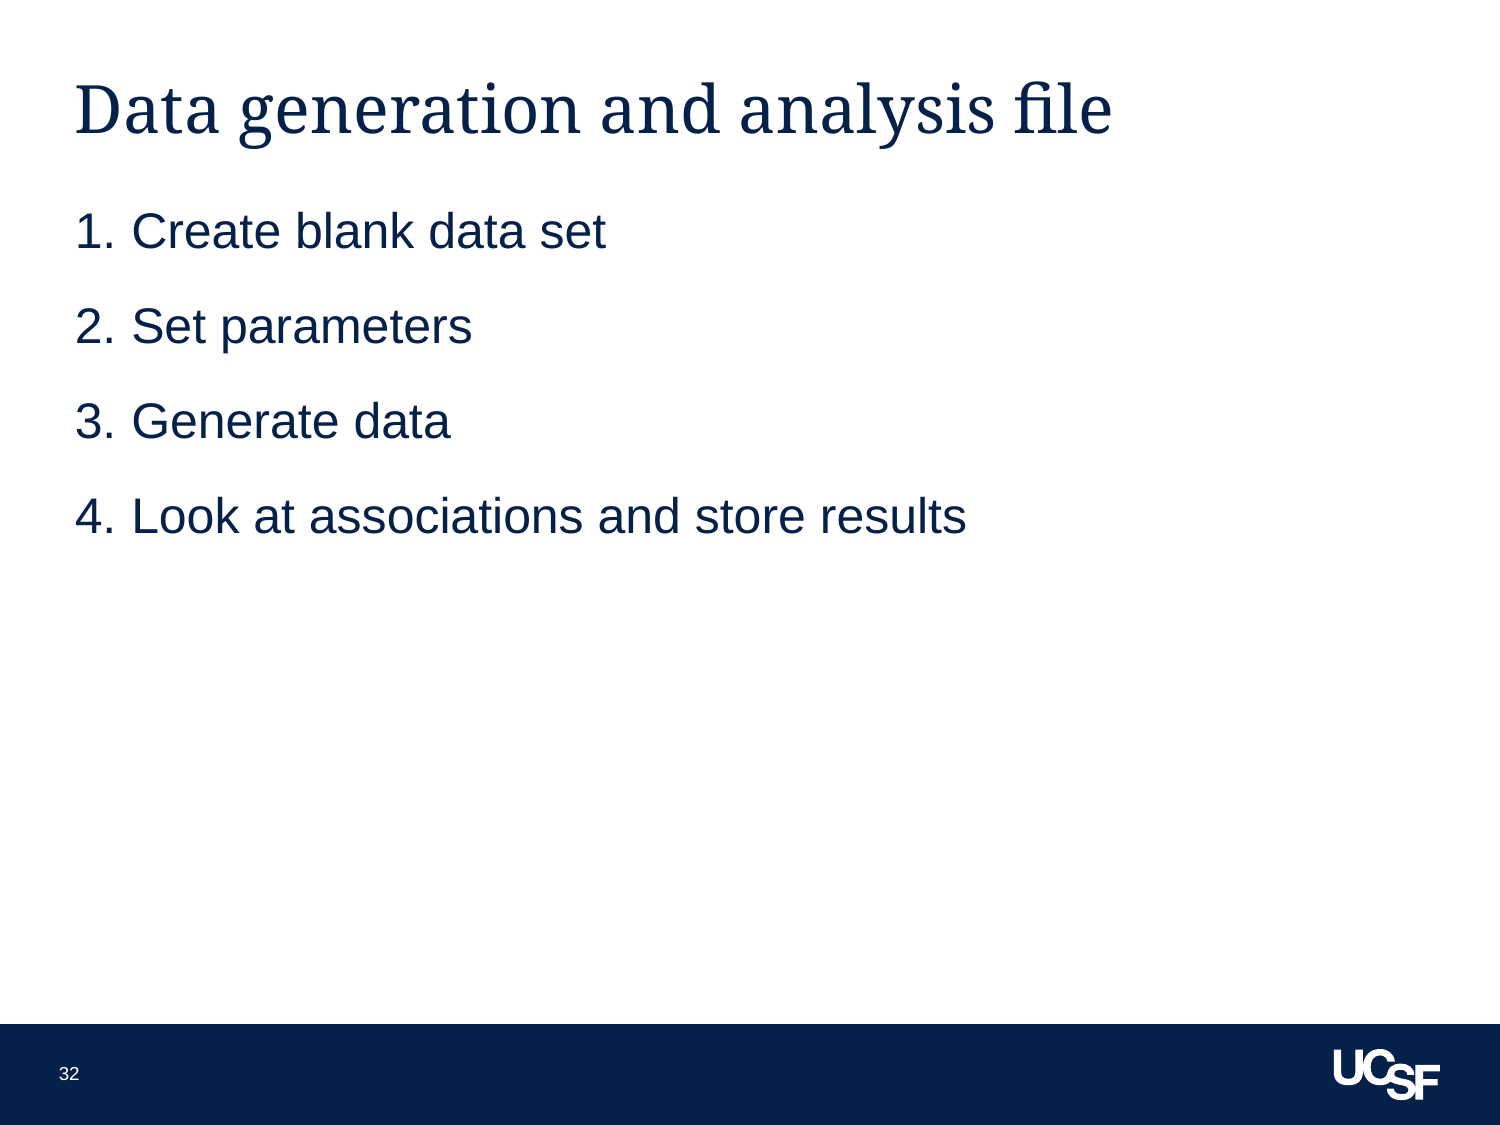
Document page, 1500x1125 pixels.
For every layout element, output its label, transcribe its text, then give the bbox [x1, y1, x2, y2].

slide_number 32 [58, 1058, 100, 1085]
list Create blank data set Set parameters Generate data Look at associations and store results [59, 184, 1441, 990]
title Data generation and analysis file [59, 71, 1441, 158]
